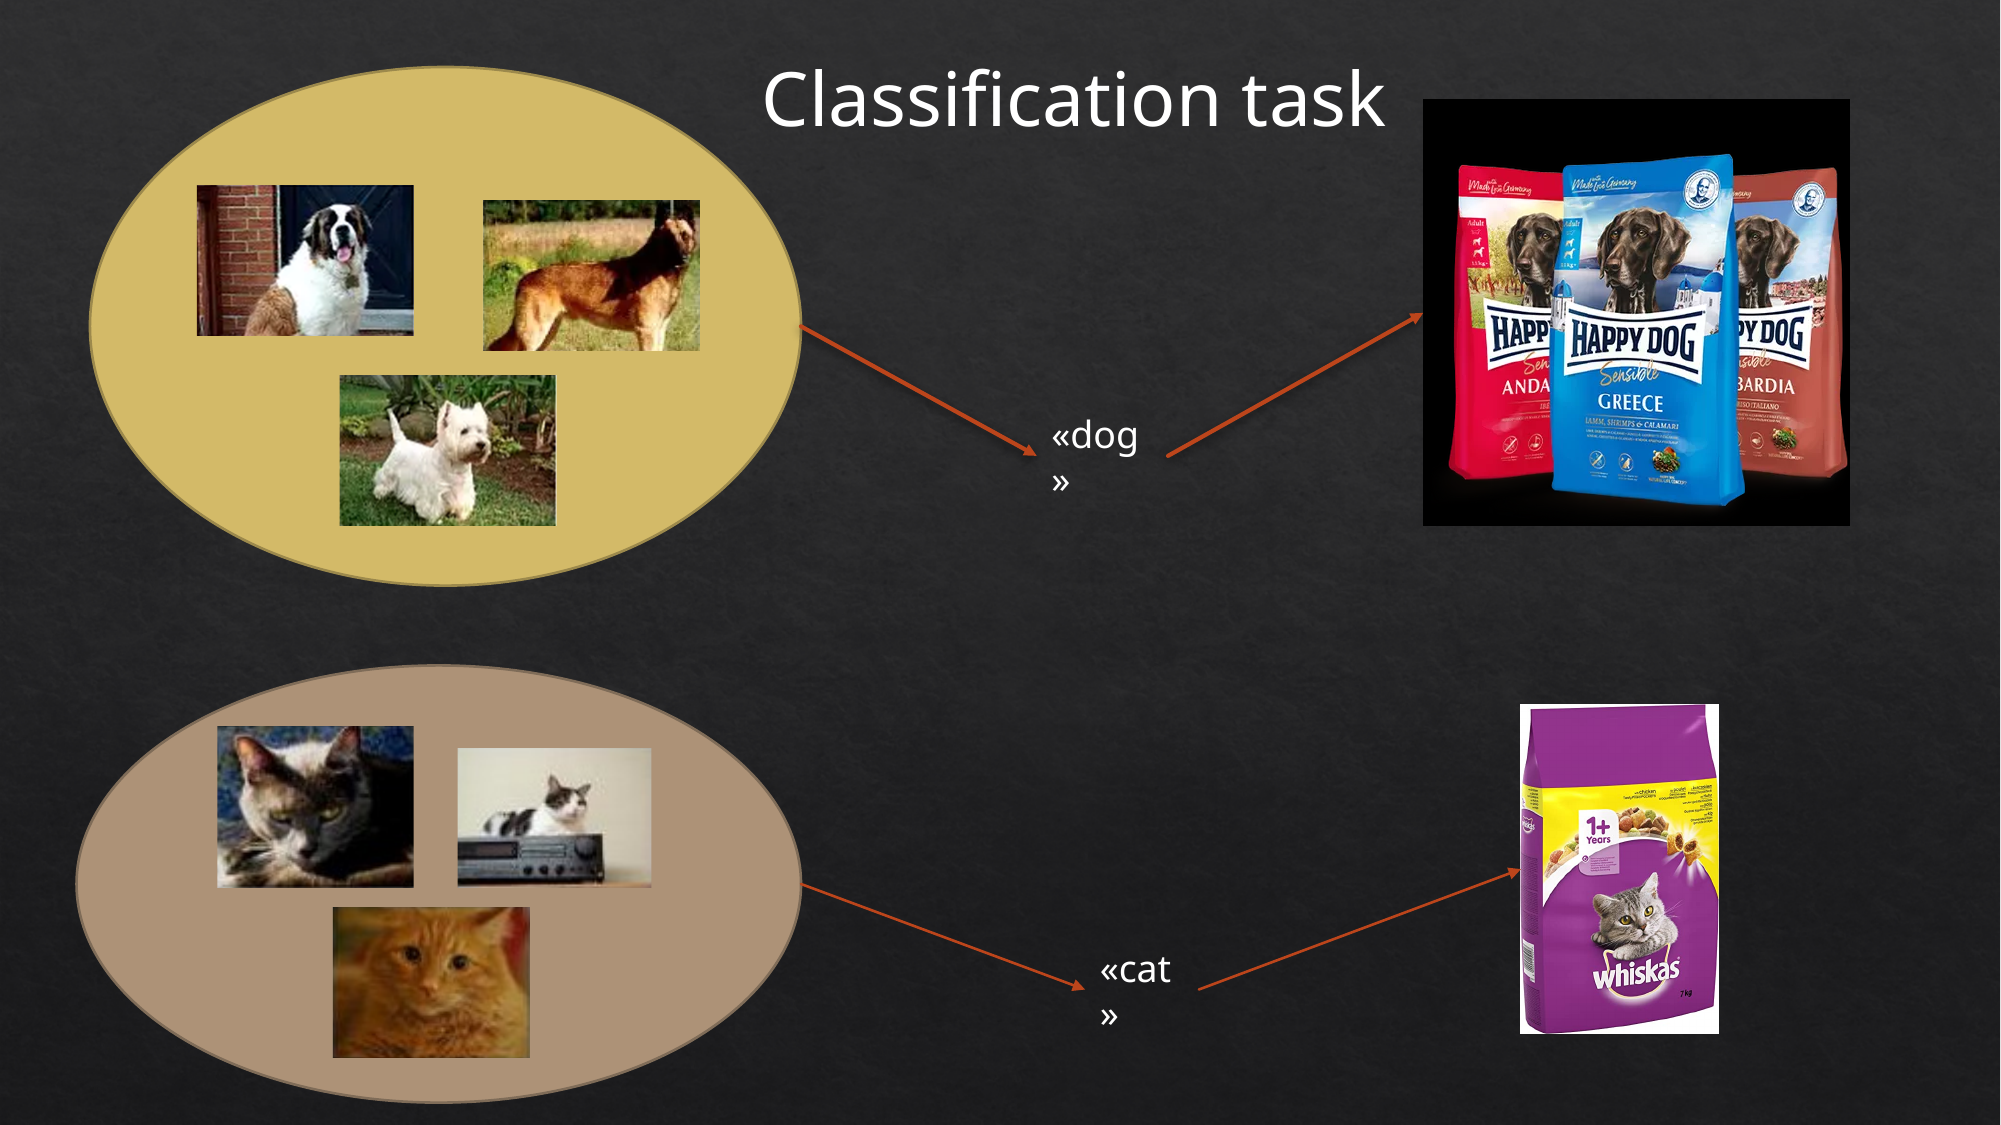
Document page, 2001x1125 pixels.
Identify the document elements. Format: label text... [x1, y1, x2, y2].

picture [1520, 704, 1719, 1034]
text_box «cat» [1085, 937, 1199, 1042]
text_box [75, 664, 803, 1104]
text_box [88, 65, 803, 587]
picture [1422, 99, 1850, 527]
picture [217, 725, 415, 888]
picture [339, 375, 557, 527]
picture [332, 907, 530, 1059]
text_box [1198, 868, 1522, 968]
text_box «dog» [1036, 403, 1169, 509]
text_box Classification task [746, 43, 1424, 149]
picture [196, 184, 415, 336]
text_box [800, 326, 1037, 434]
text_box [800, 883, 1086, 968]
picture [482, 200, 701, 351]
picture [457, 748, 652, 888]
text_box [1167, 312, 1424, 435]
